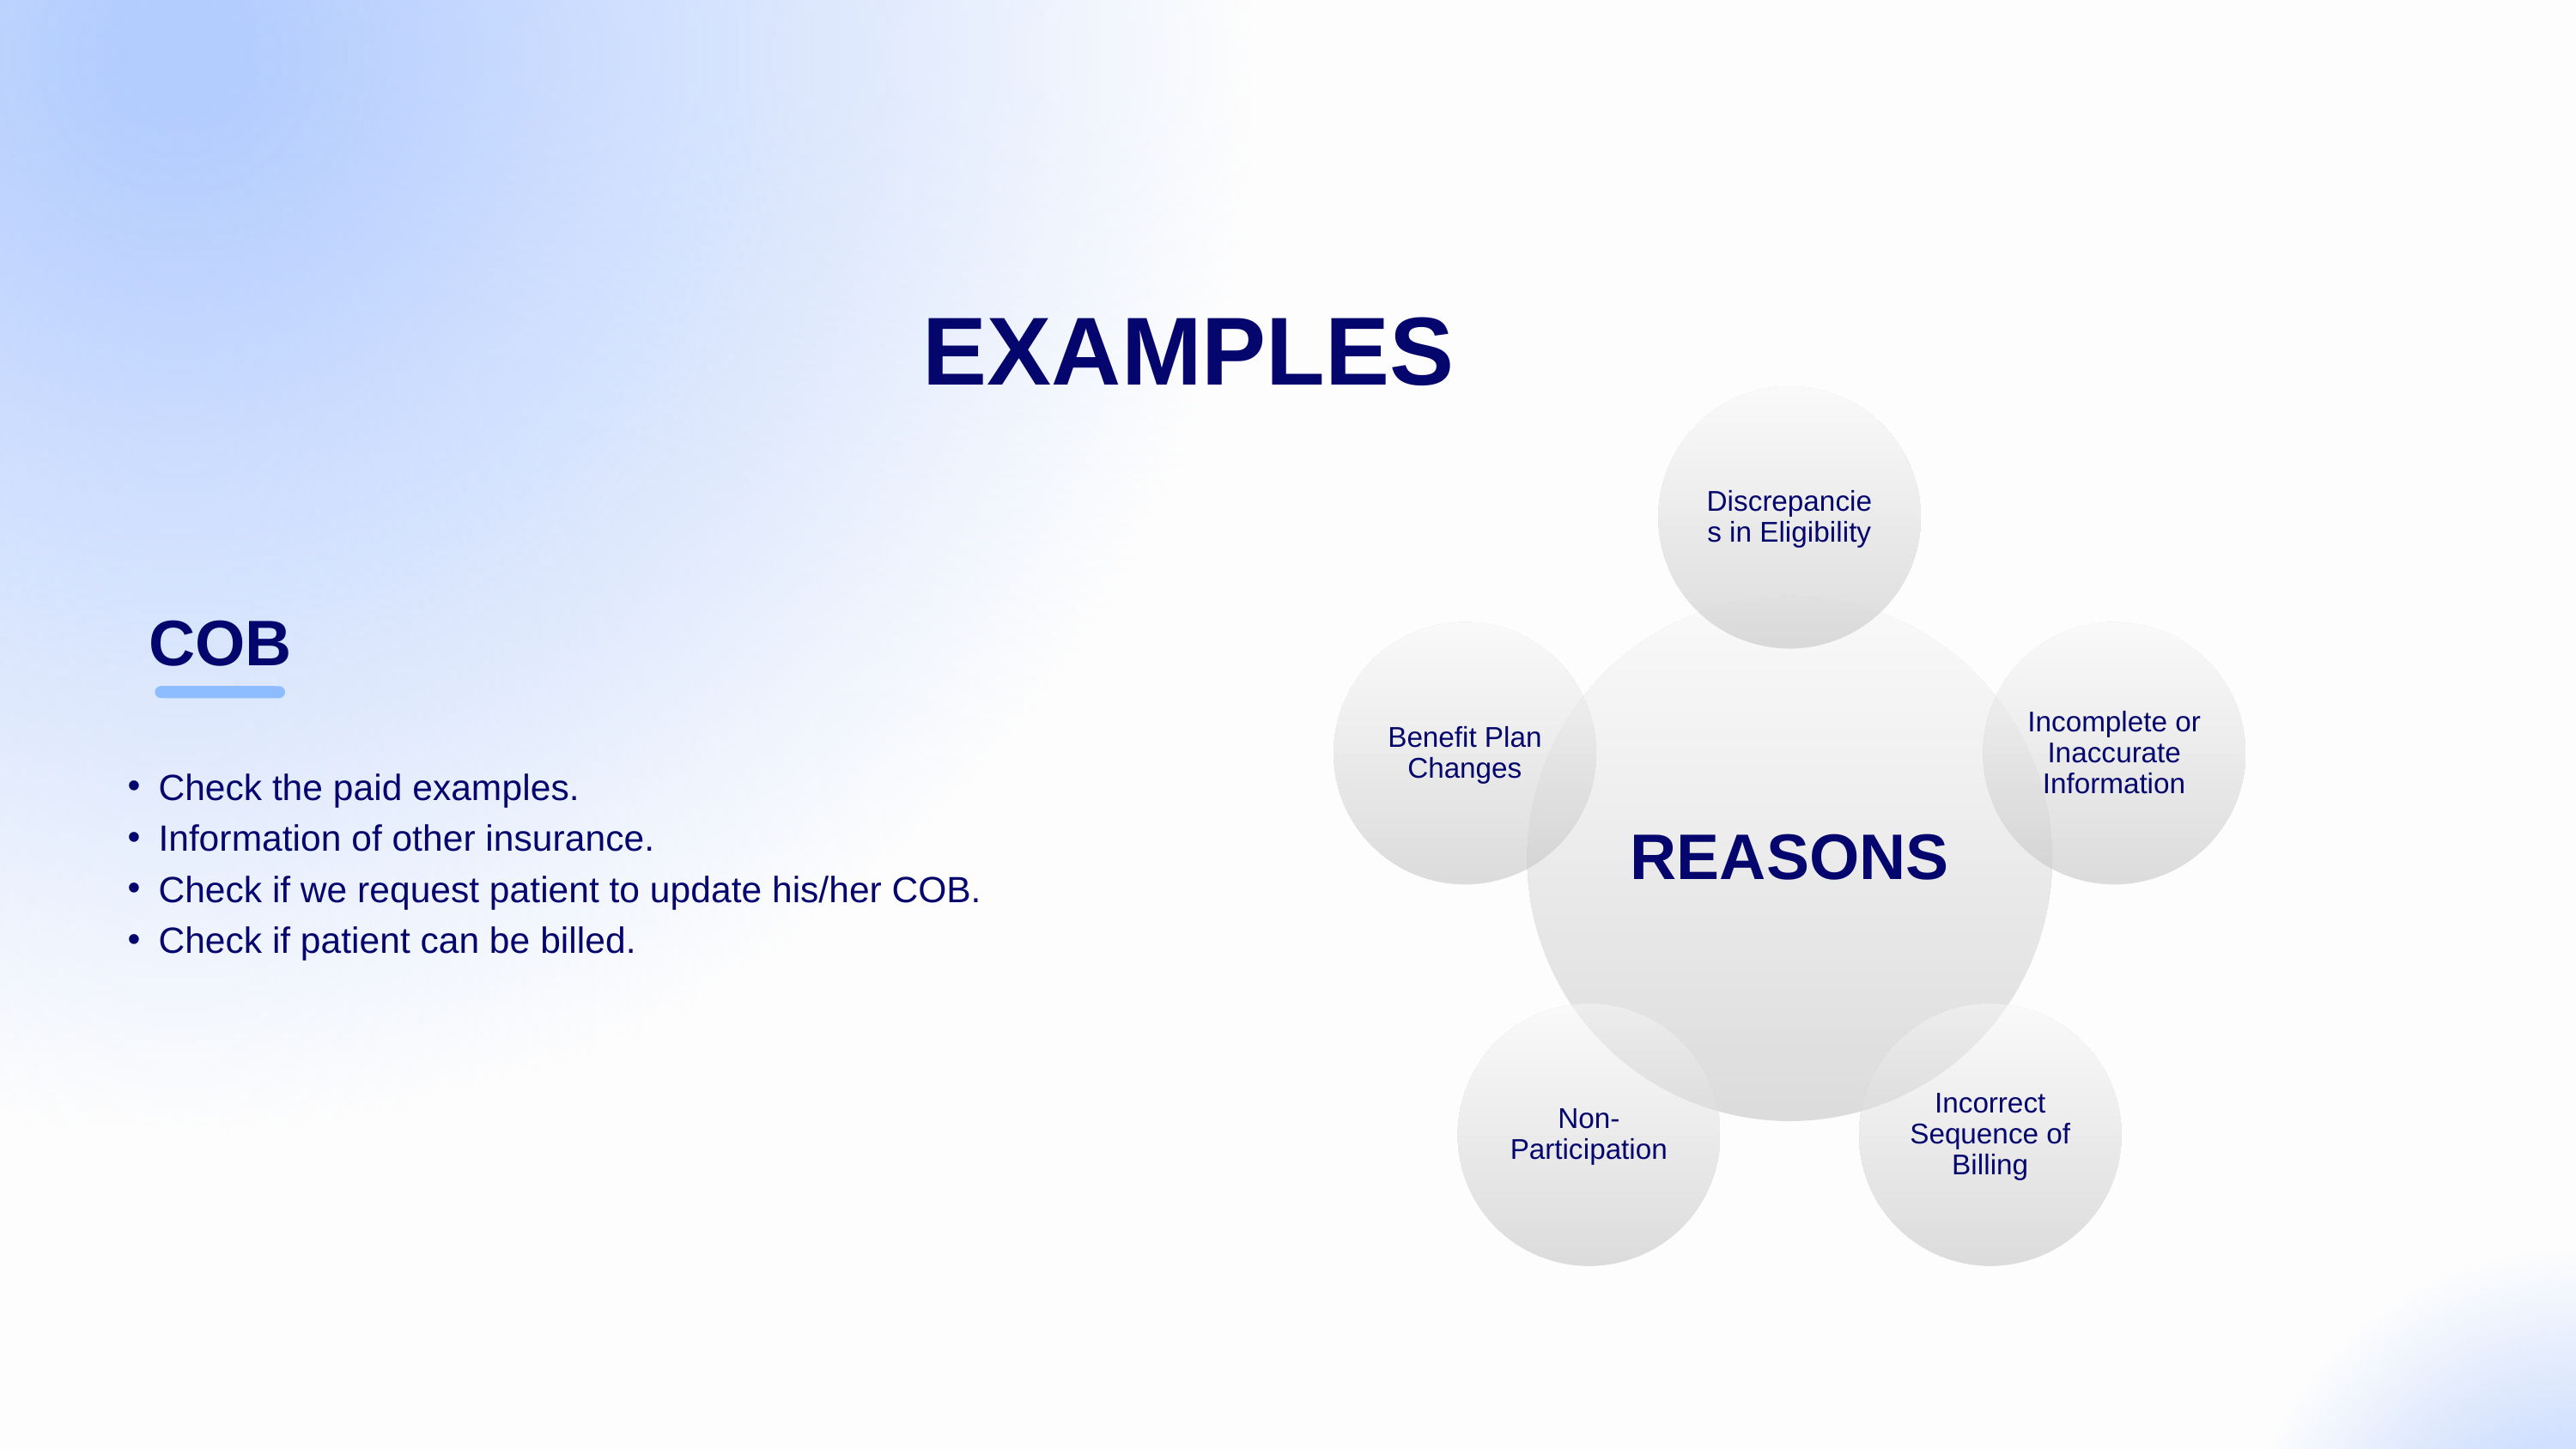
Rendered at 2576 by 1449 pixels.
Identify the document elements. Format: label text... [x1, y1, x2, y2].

text_box EXAMPLES [922, 209, 1461, 405]
text_box [0, 0, 1365, 1241]
text_box Check the paid examples. Information of other insurance. Check if we request patient to update his/her COB. Check if patient can be billed. [96, 756, 1106, 961]
text_box COB [118, 627, 1106, 679]
text_box [2203, 1216, 2576, 1449]
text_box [1110, 369, 2469, 1282]
